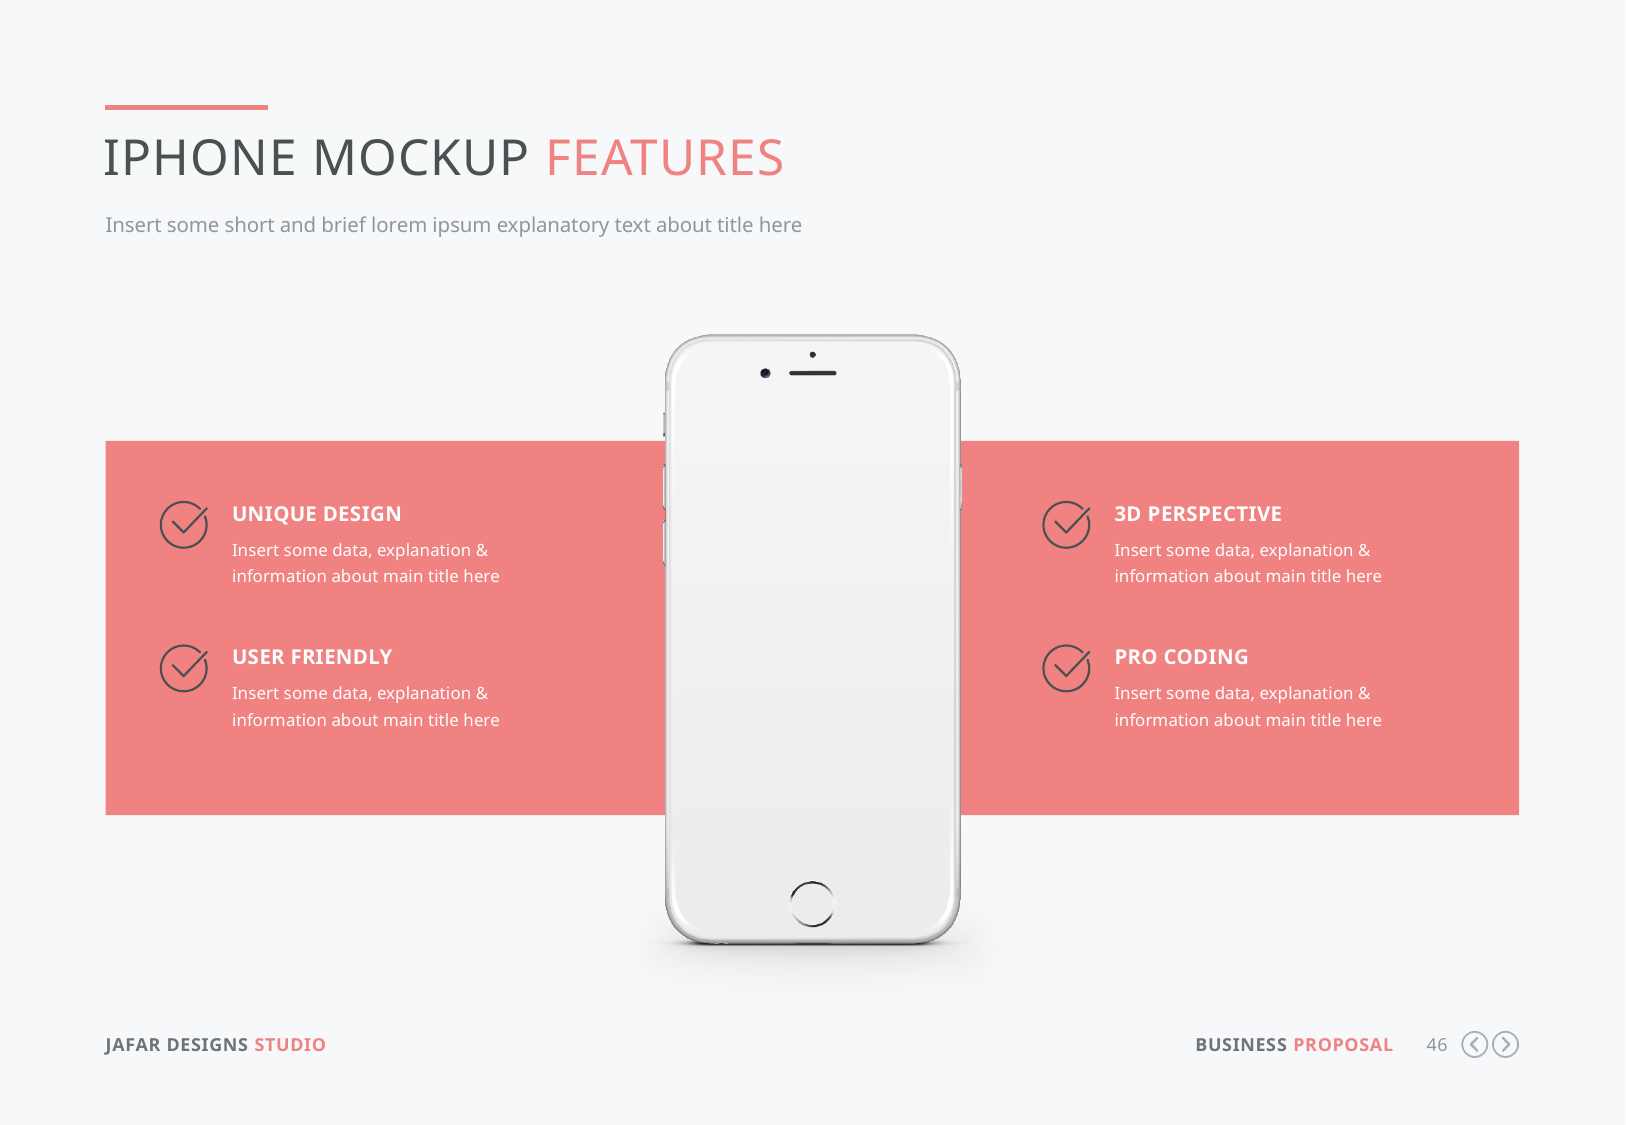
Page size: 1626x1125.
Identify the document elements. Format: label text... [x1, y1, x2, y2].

list Insert some short and brief lorem ipsum explanatory text about title here [105, 209, 1519, 241]
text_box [159, 500, 556, 731]
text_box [1042, 500, 1438, 731]
list iPhone Mockup Features [103, 125, 1518, 183]
picture [559, 281, 1066, 1020]
